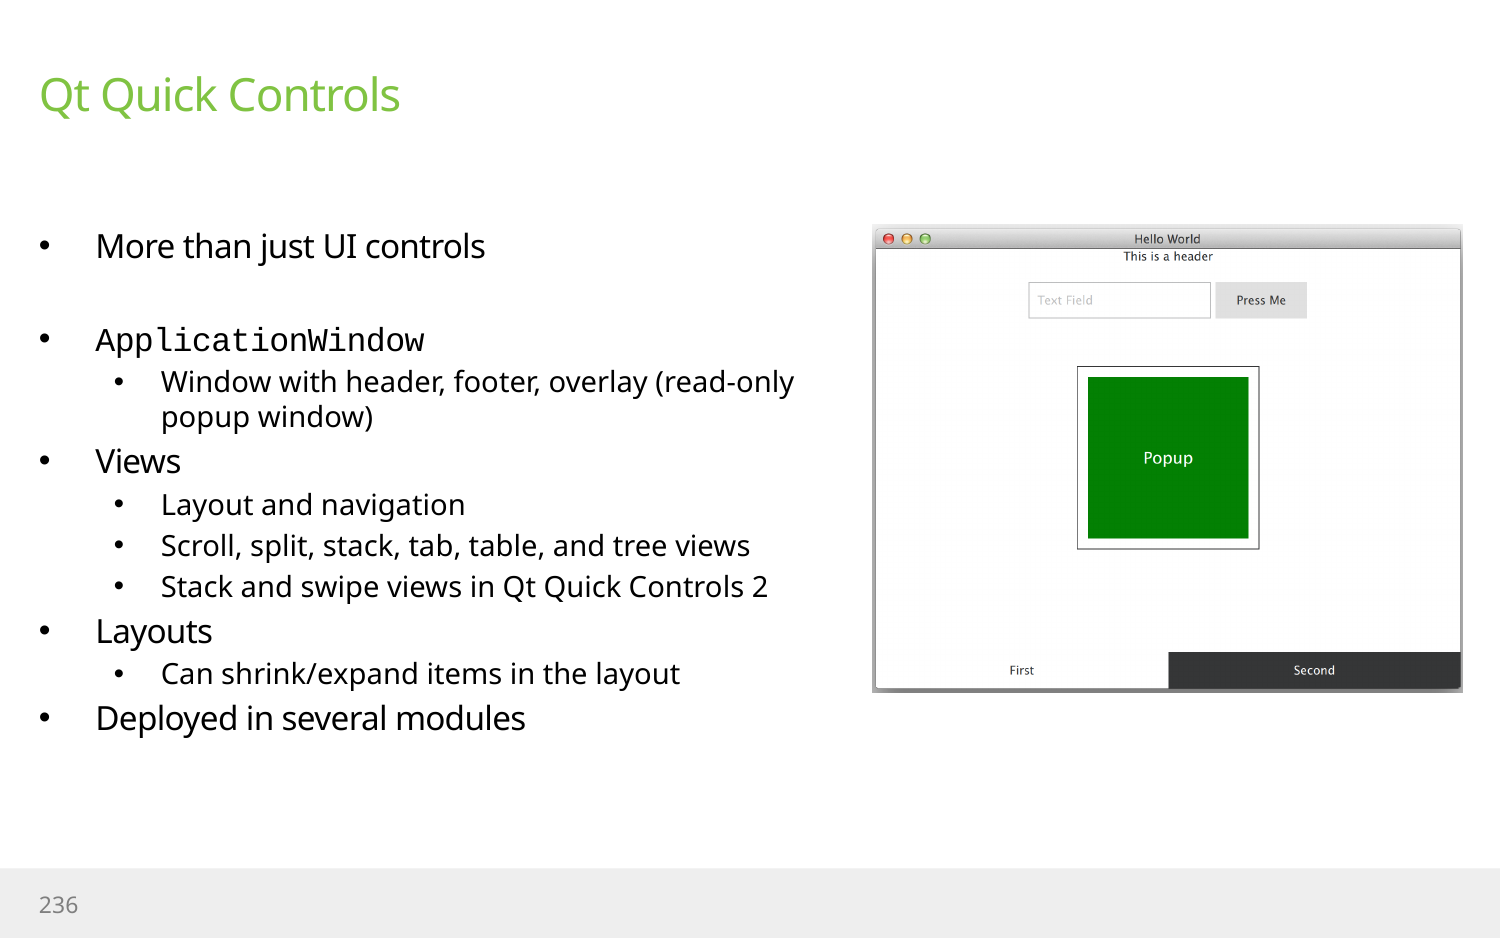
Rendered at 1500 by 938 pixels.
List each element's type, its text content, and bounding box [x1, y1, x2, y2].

slide_number 236 [39, 892, 410, 921]
picture [872, 224, 1464, 693]
title Qt Quick Controls [39, 66, 1052, 196]
list More than just UI controls ApplicationWindow Window with header, footer, overlay (read-only popup window) Views Layout and navigation Scroll, split, stack, tab, table, and tree views Stack and swipe views in Qt Quick Controls 2 Layouts Can shrink/expand items in the layout Deployed in several modules [39, 224, 831, 846]
